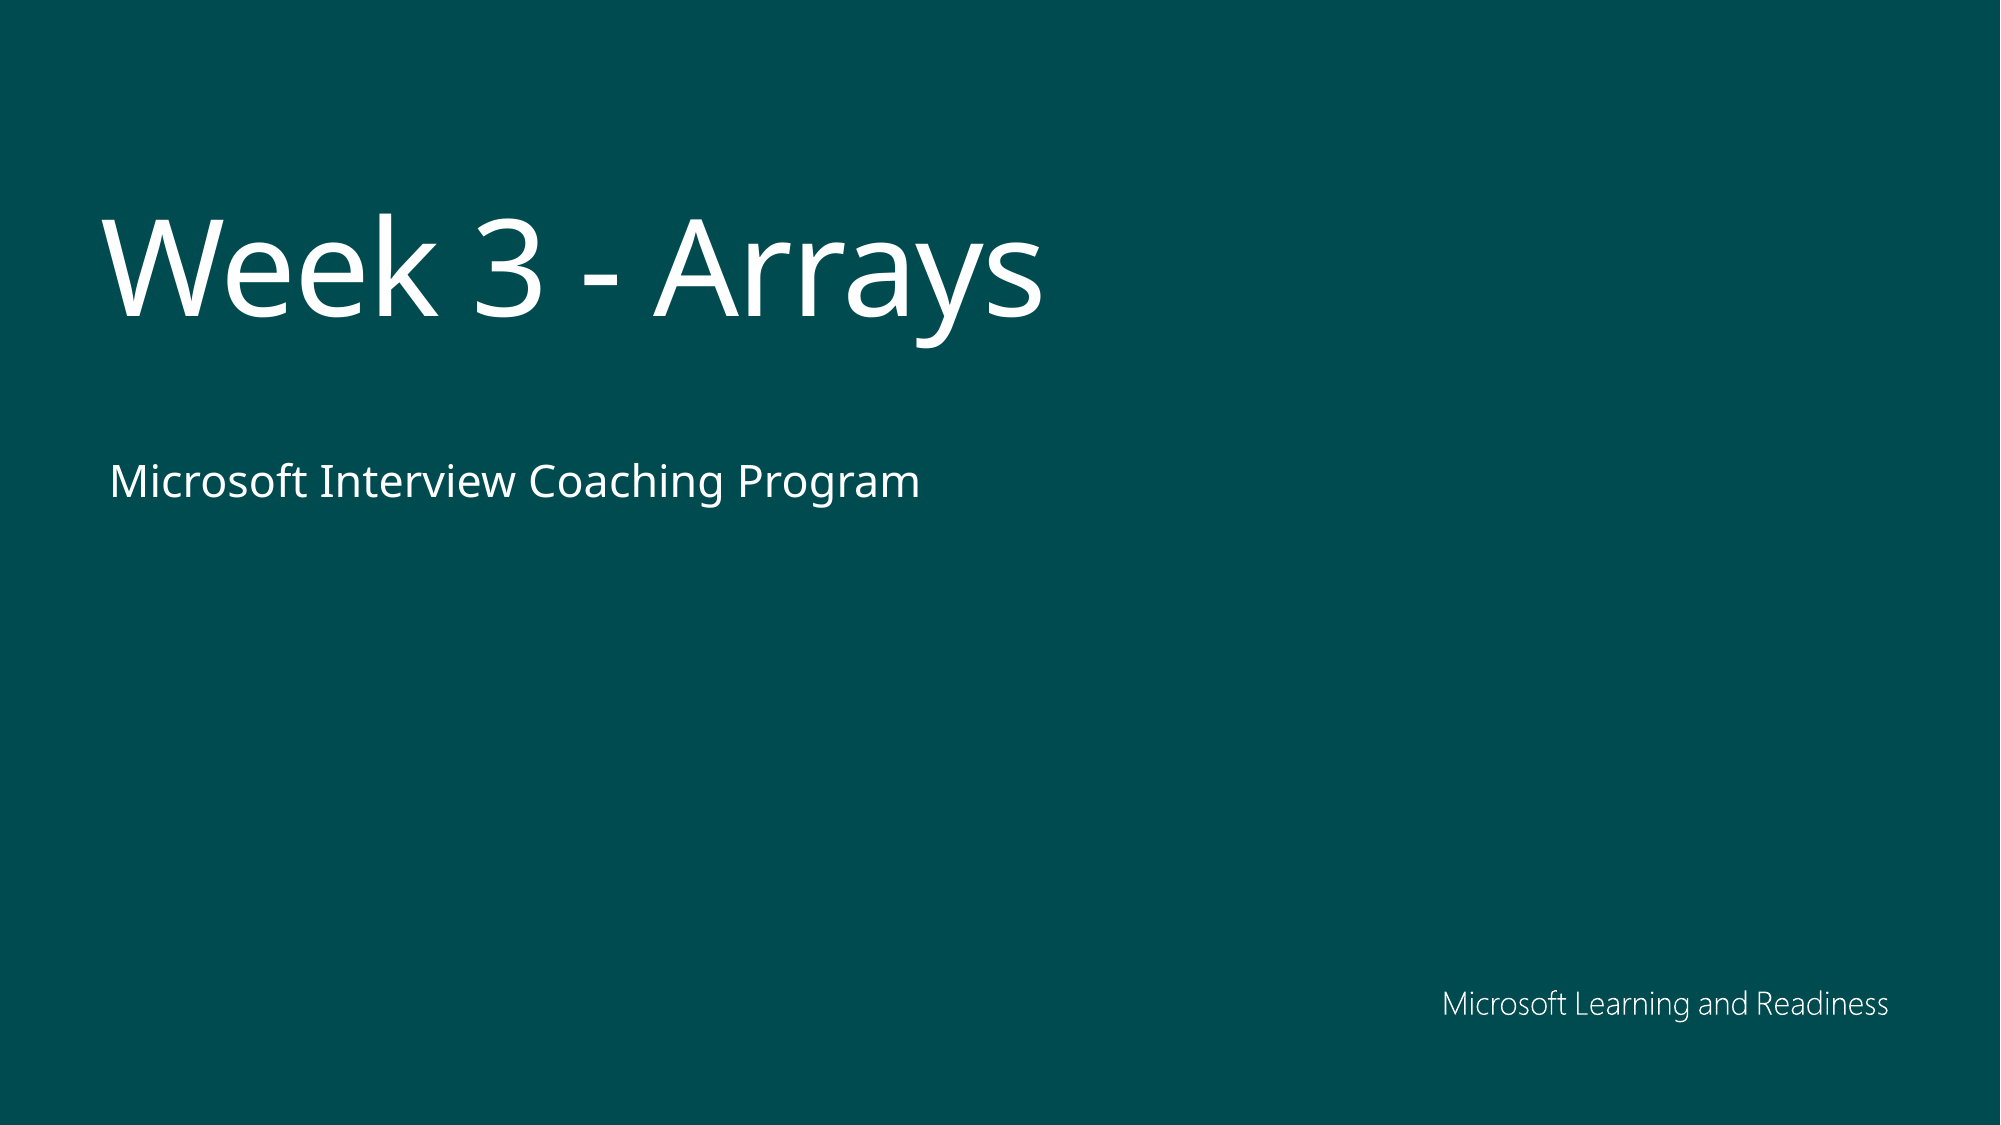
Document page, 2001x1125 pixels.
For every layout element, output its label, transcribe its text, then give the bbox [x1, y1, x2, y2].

list Microsoft Interview Coaching Program [108, 443, 1262, 507]
list Week 3 - Arrays [100, 200, 1876, 327]
